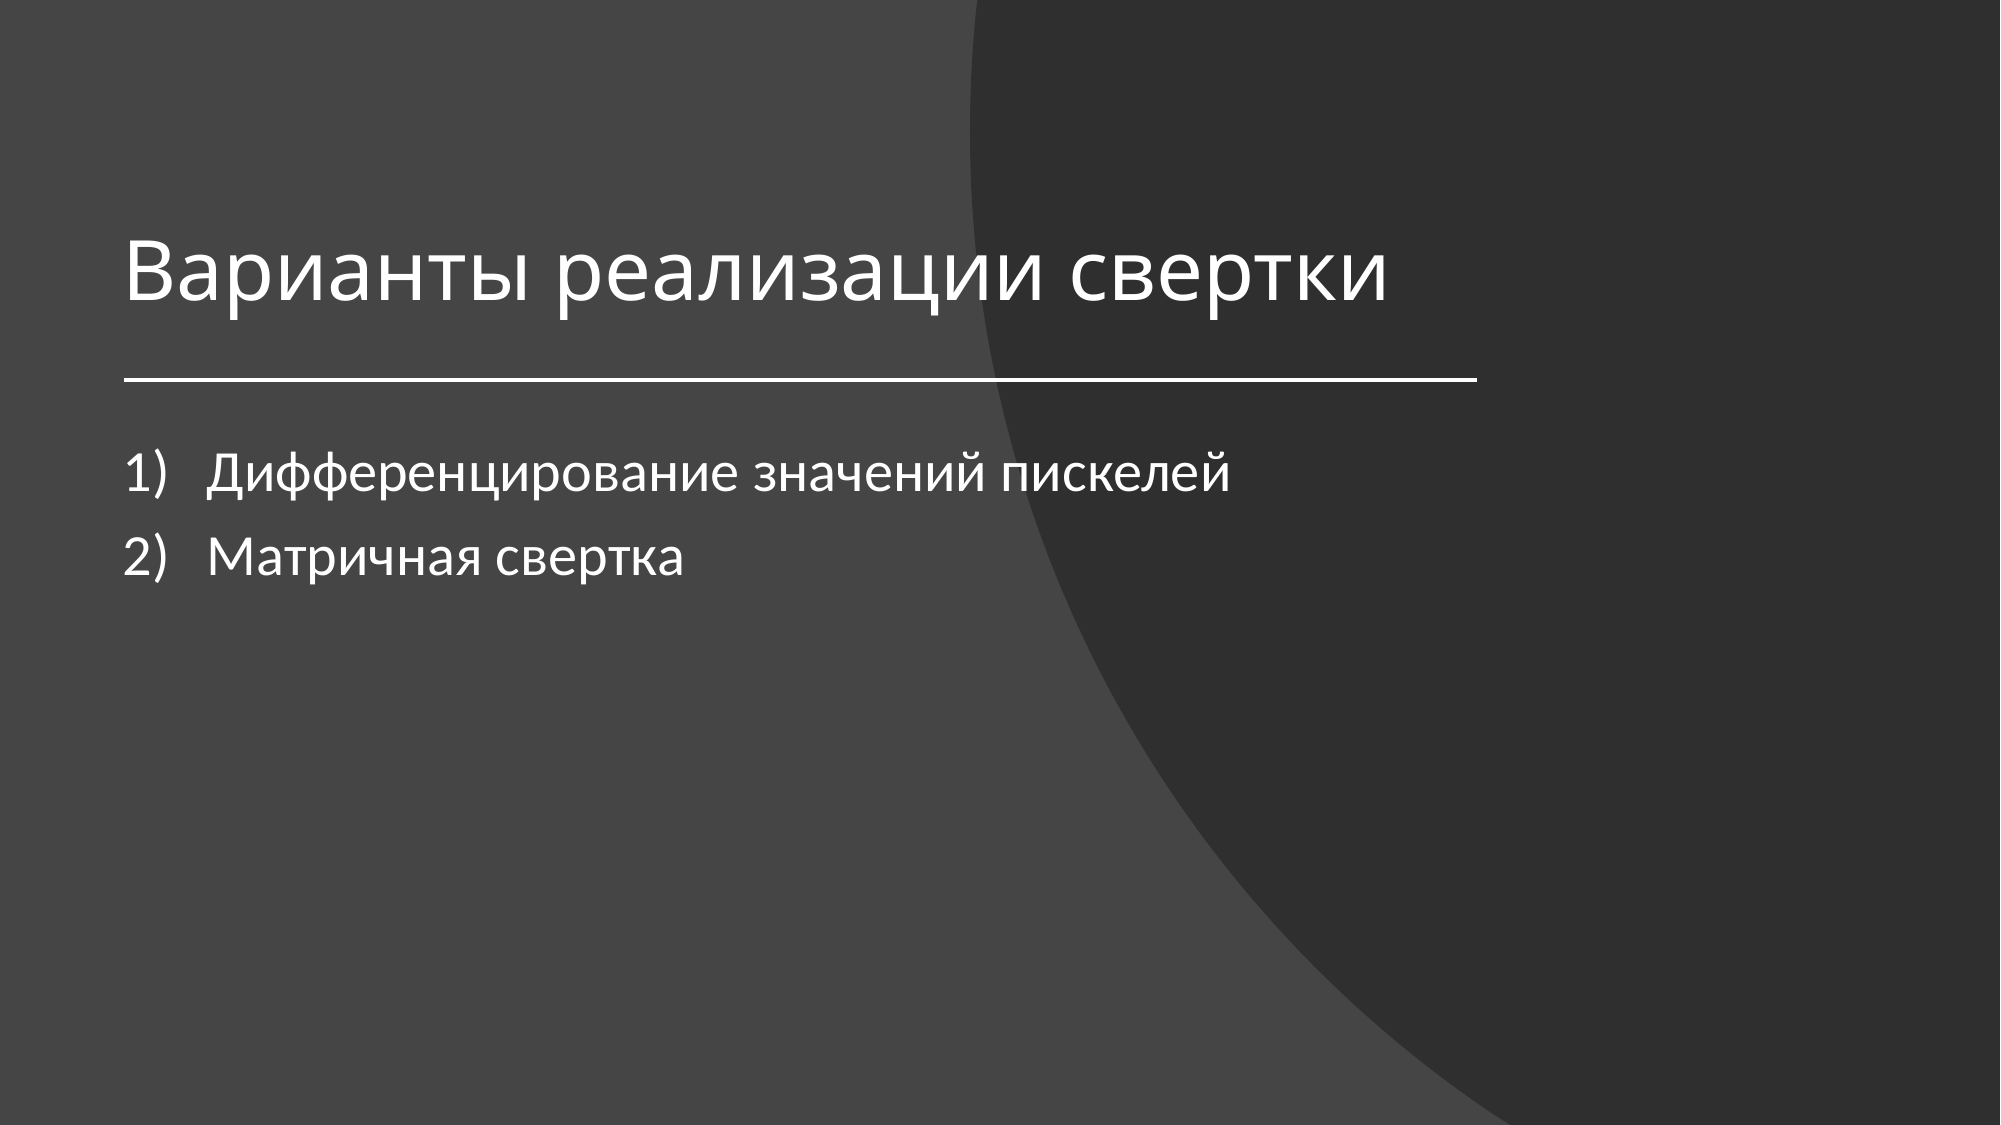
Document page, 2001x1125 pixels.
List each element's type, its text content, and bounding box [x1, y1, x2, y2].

text_box [971, 0, 2000, 1125]
title Варианты реализации свертки [107, 59, 1586, 327]
list Дифференцирование значений пискелей Матричная свертка [107, 433, 1586, 980]
